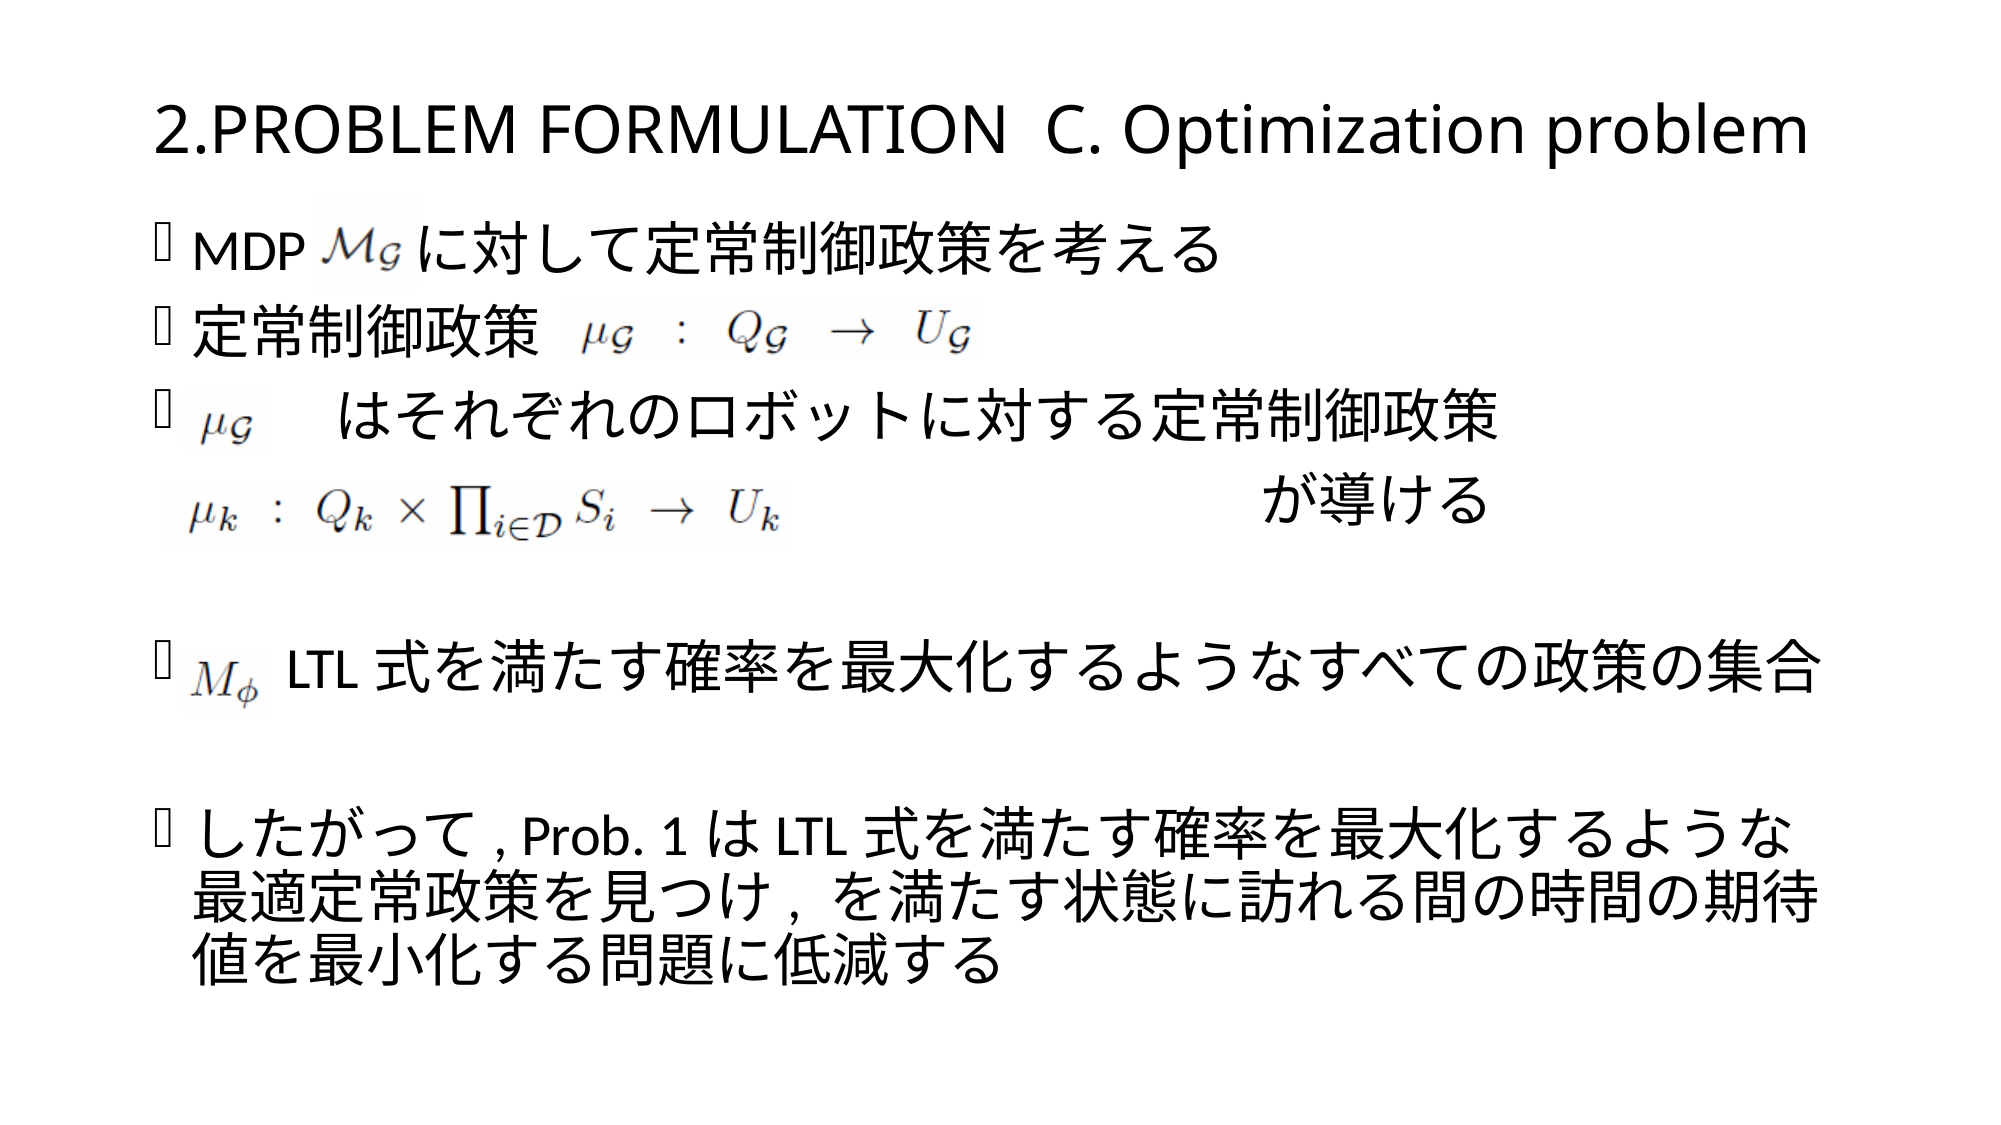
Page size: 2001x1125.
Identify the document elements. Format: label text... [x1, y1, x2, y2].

title 2.PROBLEM FORMULATION C. Optimization problem [138, 23, 1864, 241]
picture [312, 191, 419, 291]
picture [562, 298, 980, 361]
picture [181, 651, 271, 715]
picture [181, 388, 273, 453]
picture [160, 480, 789, 547]
